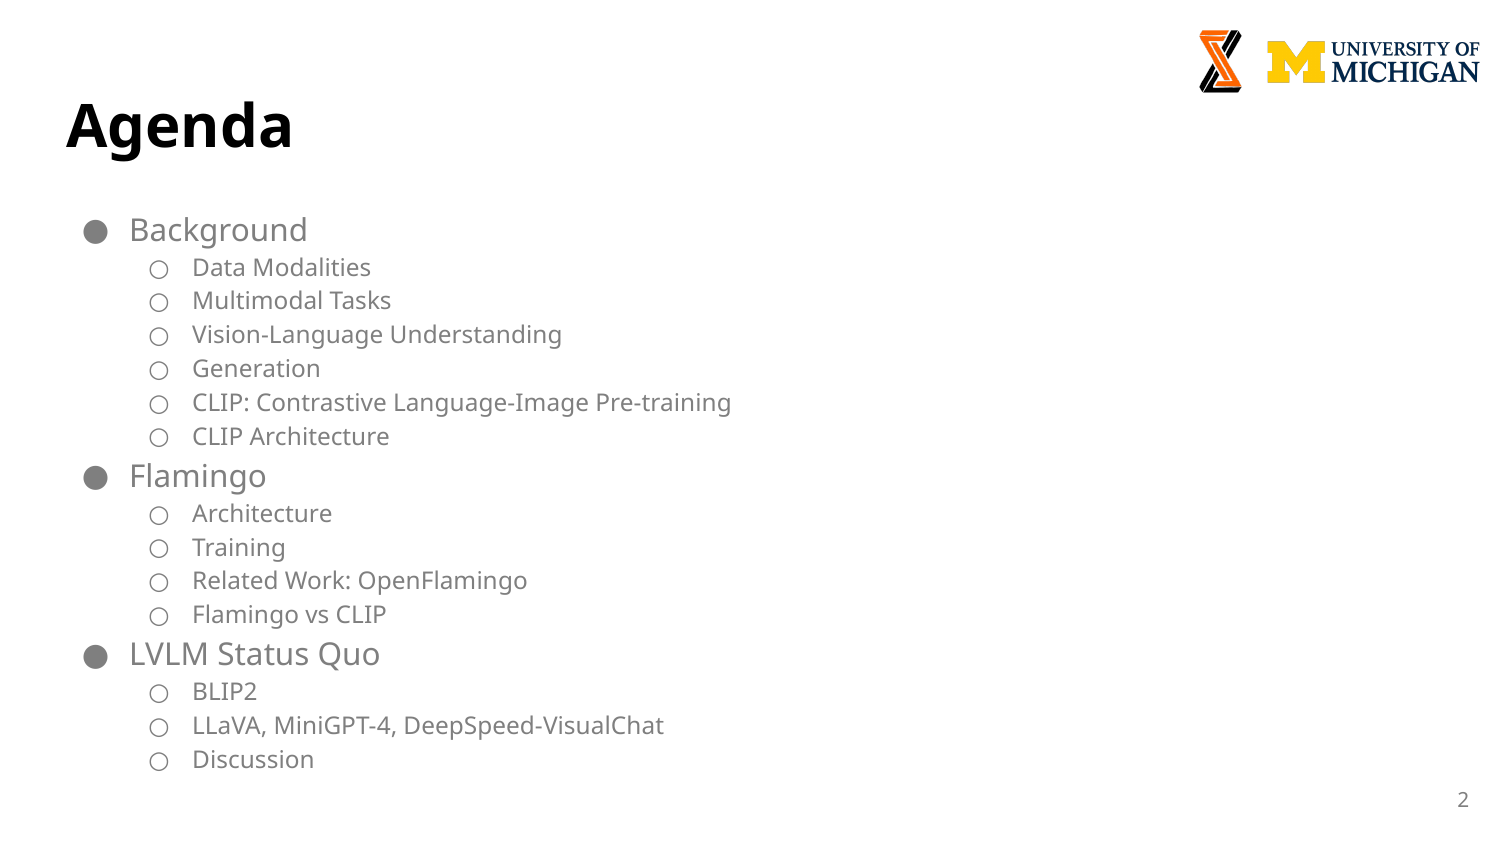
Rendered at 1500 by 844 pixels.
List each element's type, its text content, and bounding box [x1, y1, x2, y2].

title Agenda [51, 72, 1449, 176]
picture [1264, 0, 1484, 124]
picture [1188, 29, 1253, 72]
slide_number ‹#› [1394, 769, 1484, 834]
list Background Data Modalities Multimodal Tasks Vision-Language Understanding Generation CLIP: Contrastive Language-Image Pre-training CLIP Architecture Flamingo Architecture Training Related Work: OpenFlamingo Flamingo vs CLIP LVLM Status Quo BLIP2 LLaVA, MiniGPT-4, DeepSpeed-VisualChat Discussion [51, 189, 1449, 793]
